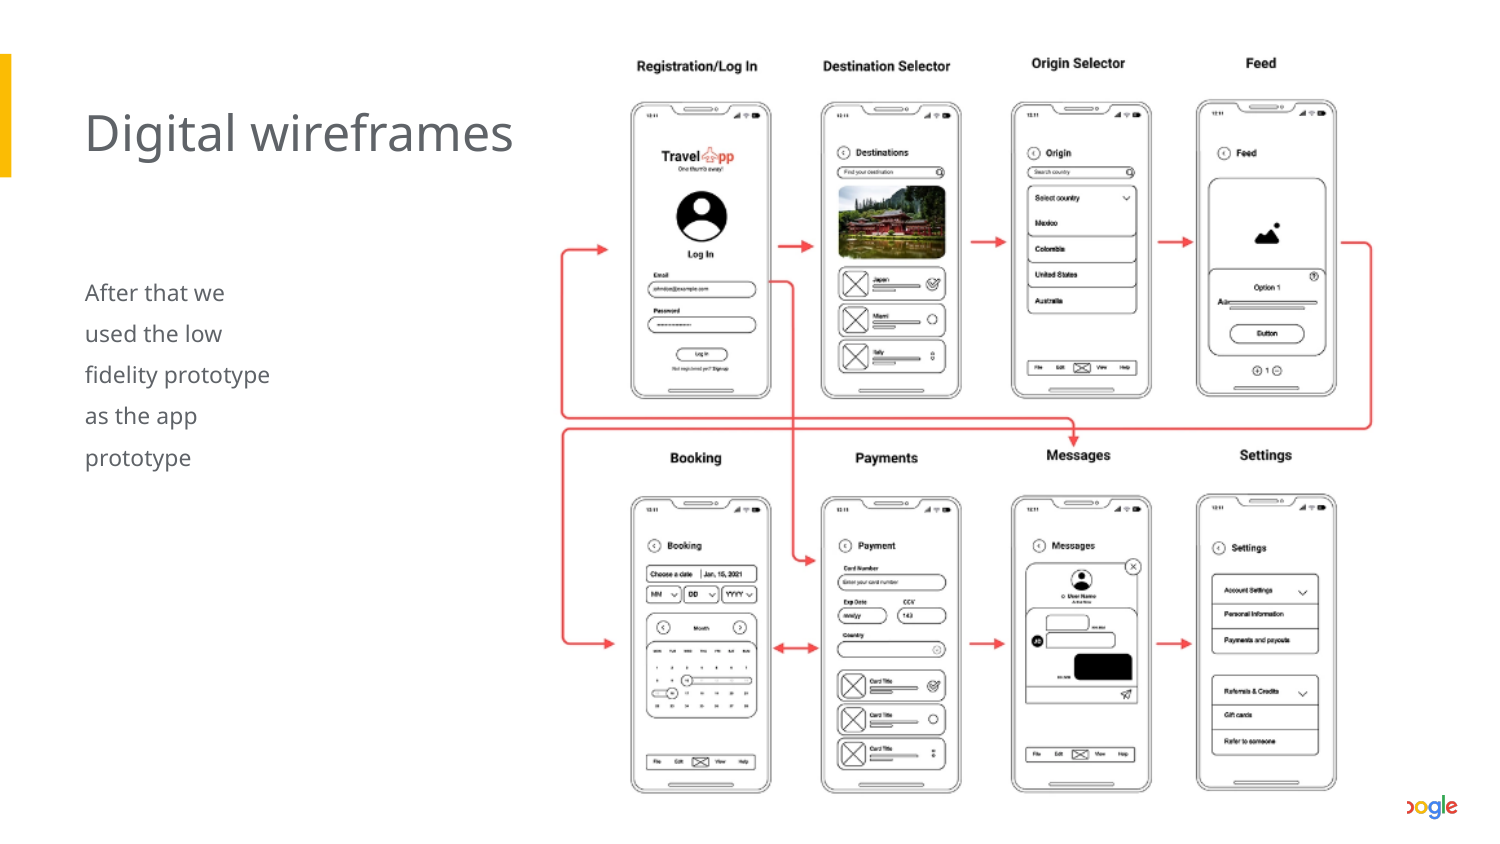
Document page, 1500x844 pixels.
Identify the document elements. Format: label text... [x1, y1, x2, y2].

text_box Digital wireframes [84, 85, 525, 176]
text_box After that we used the low fidelity prototype as the app prototype [84, 249, 297, 486]
picture [530, 19, 1458, 820]
